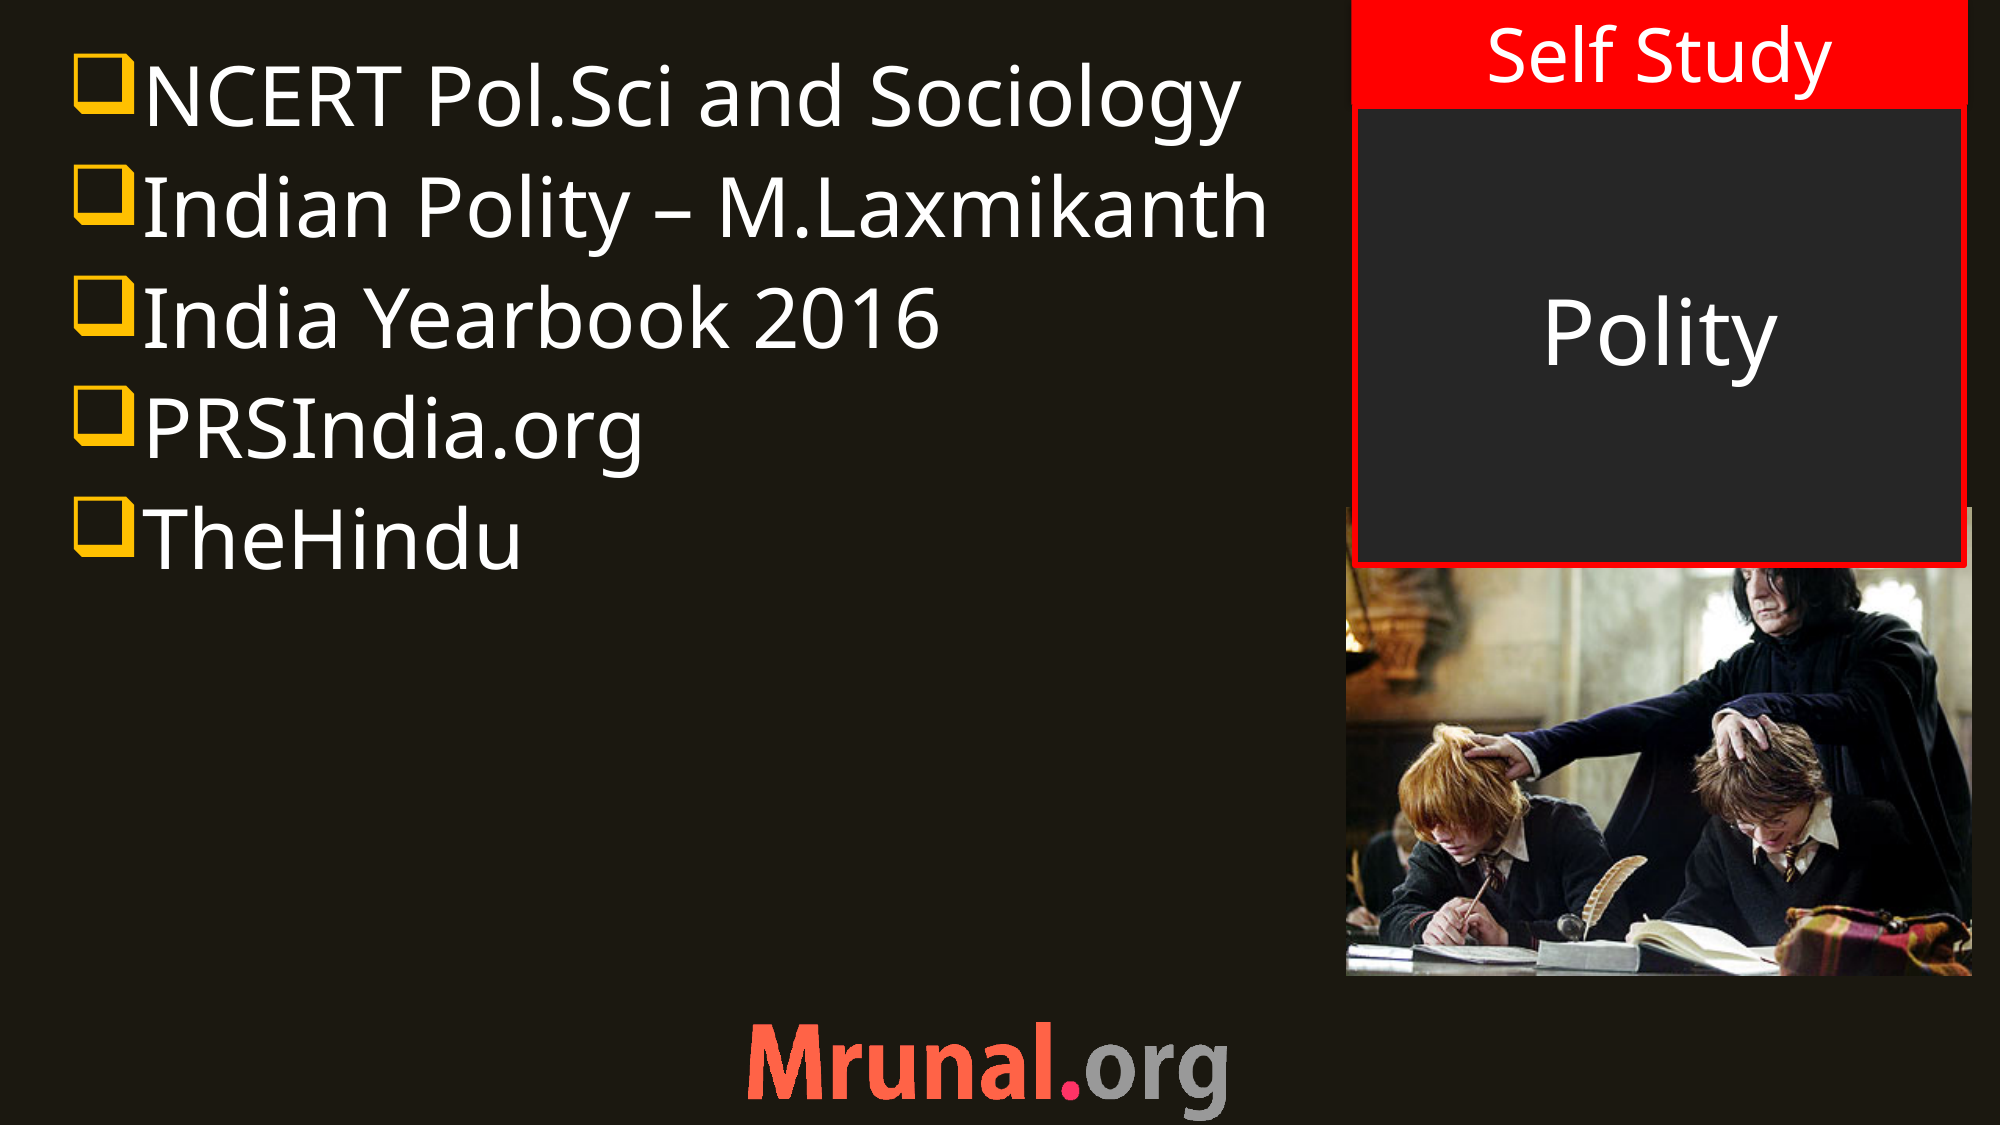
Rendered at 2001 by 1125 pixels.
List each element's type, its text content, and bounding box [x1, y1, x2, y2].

picture [1346, 507, 1972, 976]
picture [741, 1014, 1230, 1125]
title Polity [1352, 103, 1967, 568]
list NCERT Pol.Sci and Sociology Indian Polity – M.Laxmikanth India Yearbook 2016 PRSIndia.org TheHindu [52, 47, 1325, 1014]
